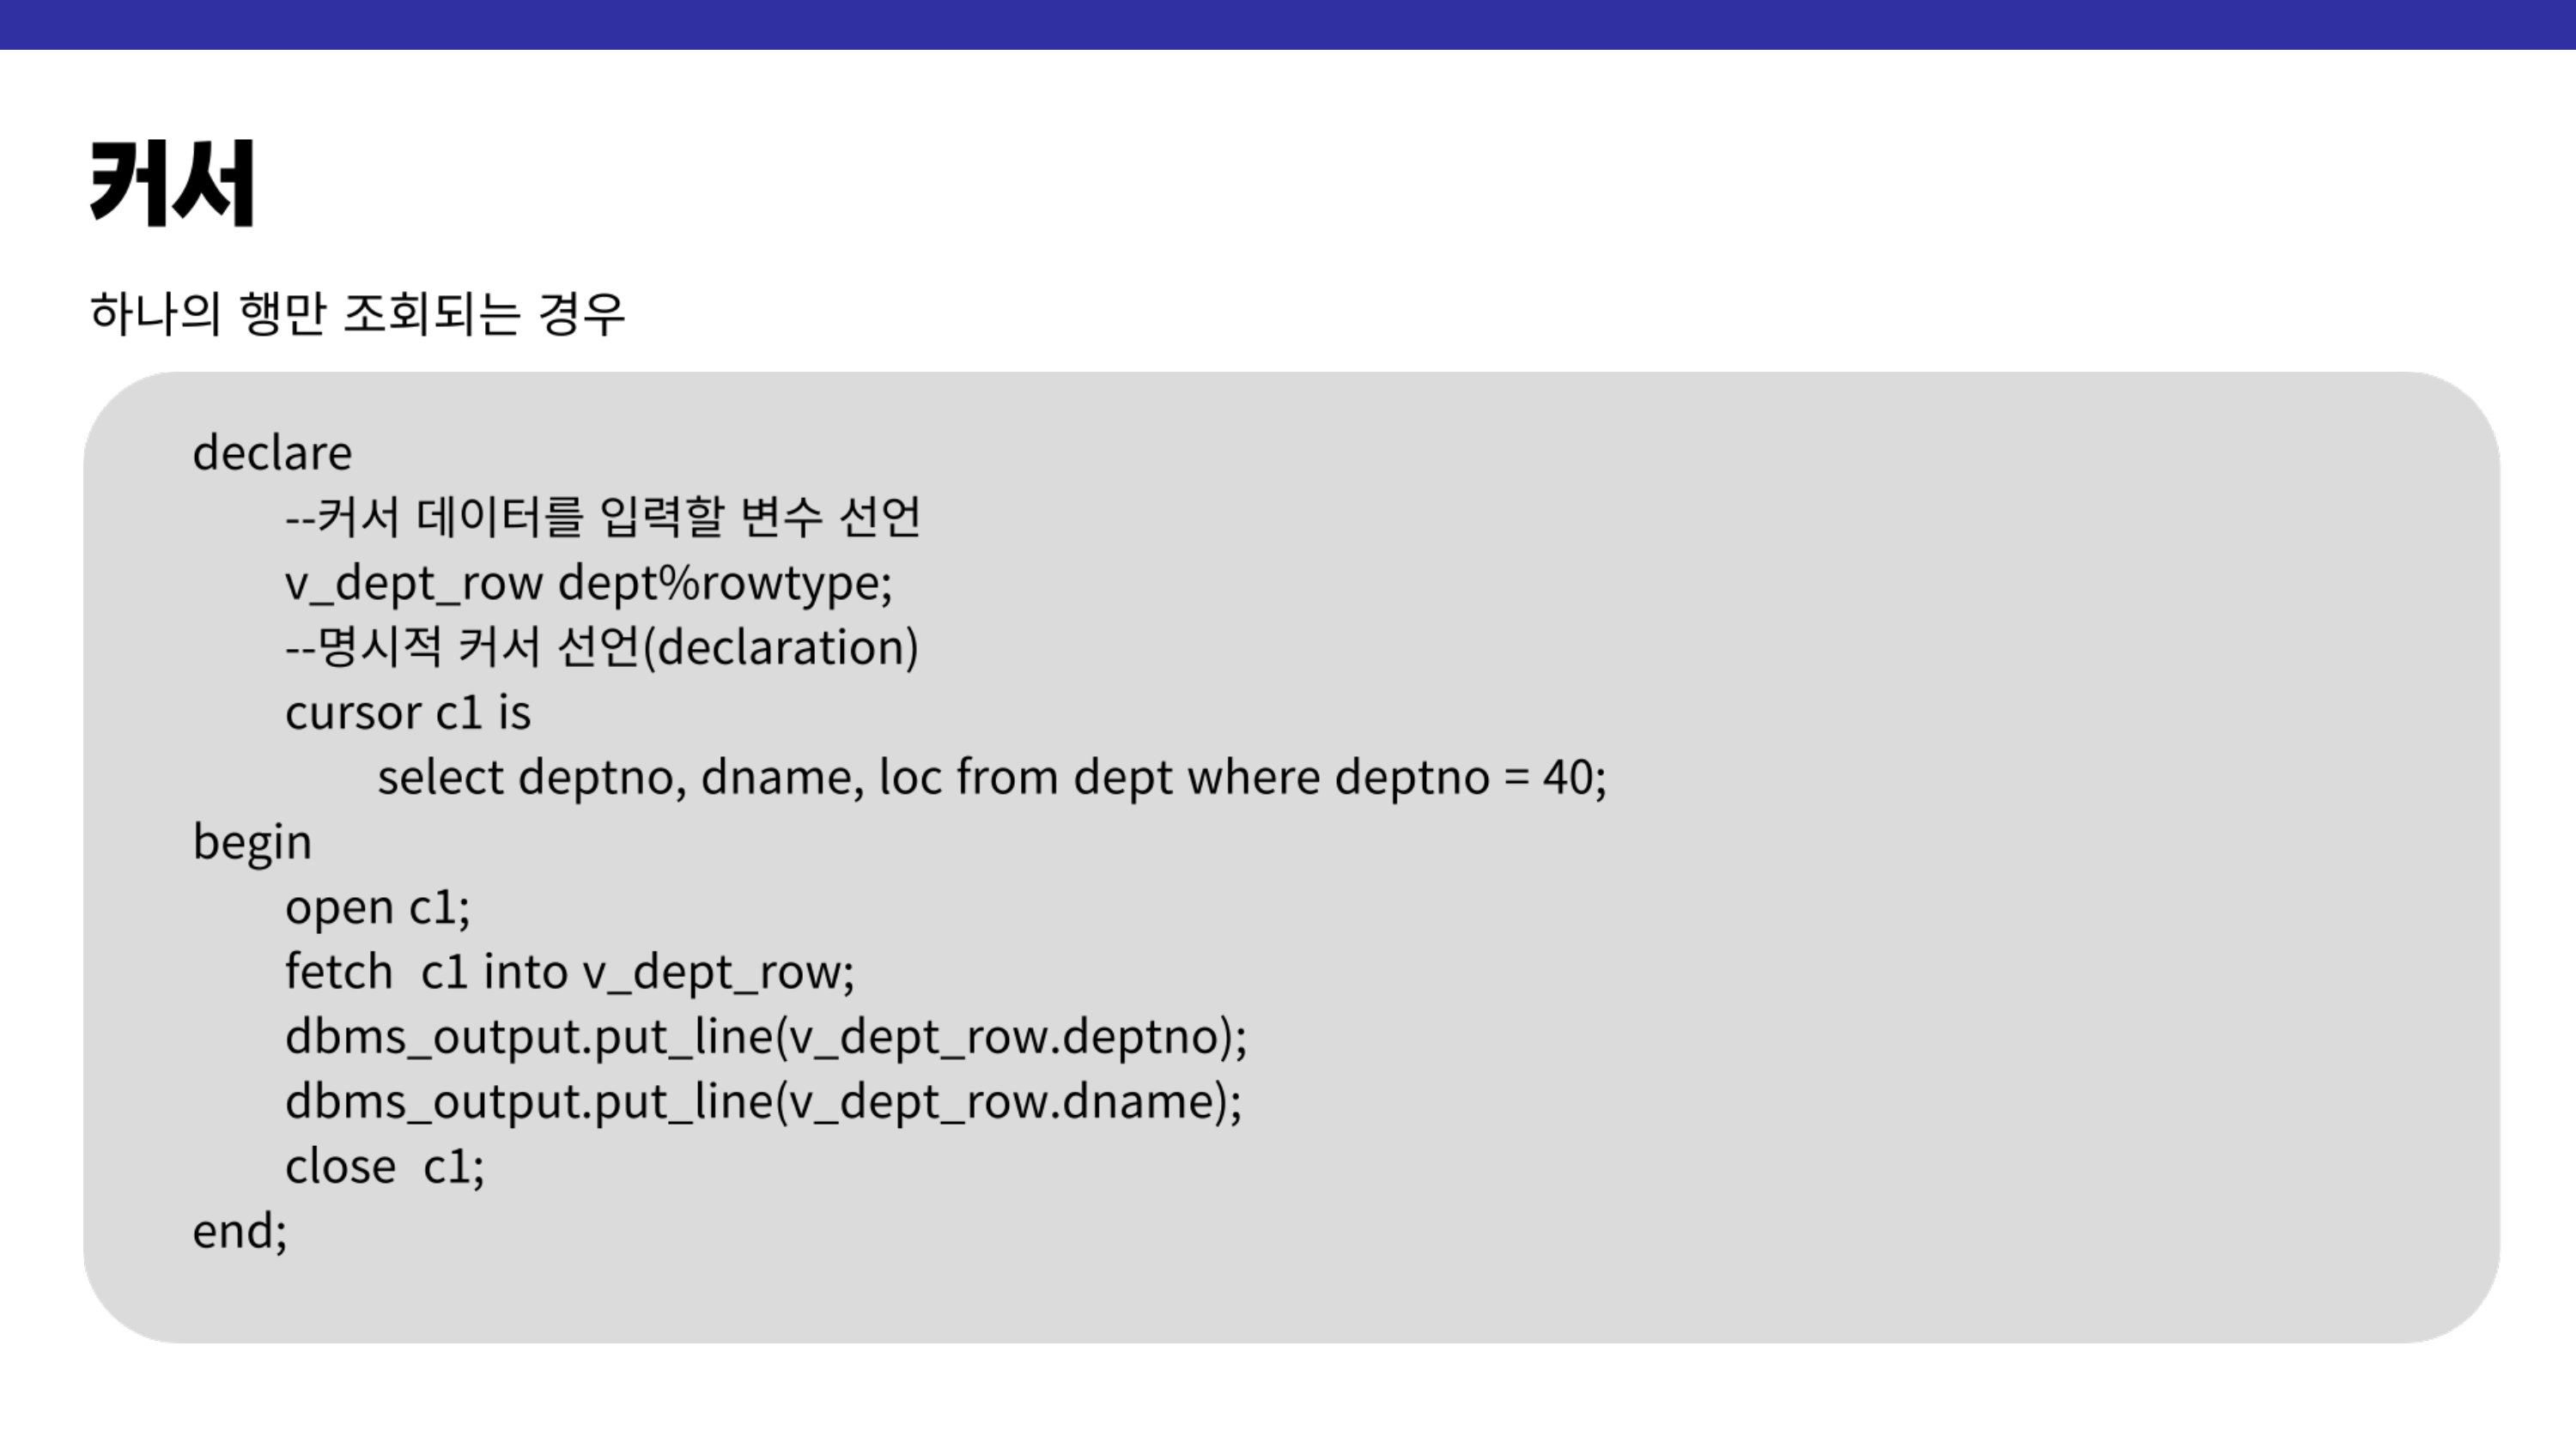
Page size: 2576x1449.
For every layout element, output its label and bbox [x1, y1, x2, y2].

picture [70, 117, 306, 268]
text_box [0, 0, 2576, 50]
picture [185, 412, 1625, 1275]
text_box [83, 372, 2501, 1344]
picture [82, 273, 653, 361]
